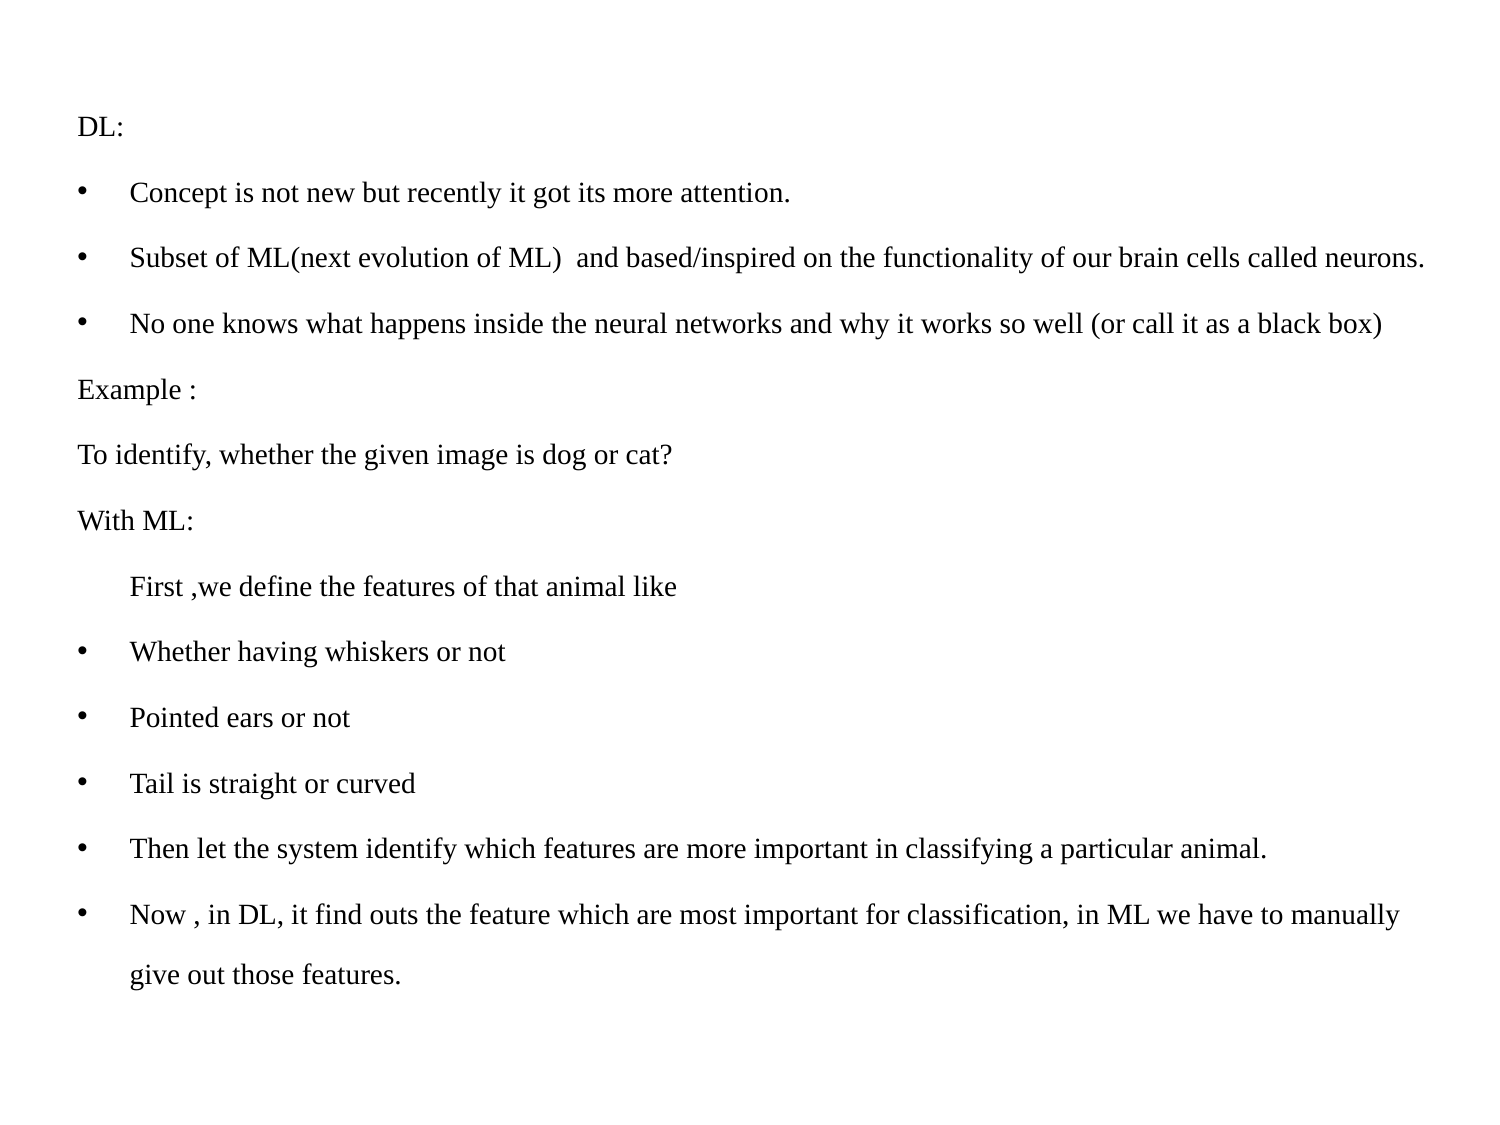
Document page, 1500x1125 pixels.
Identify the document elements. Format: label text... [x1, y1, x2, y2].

list DL: Concept is not new but recently it got its more attention. Subset of ML(next evolution of ML) and based/inspired on the functionality of our brain cells called neurons. No one knows what happens inside the neural networks and why it works so well (or call it as a black box) Example : To identify, whether the given image is dog or cat? With ML: First ,we define the features of that animal like Whether having whiskers or not Pointed ears or not Tail is straight or curved Then let the system identify which features are more important in classifying a particular animal. Now , in DL, it find outs the feature which are most important for classification, in ML we have to manually give out those features. [62, 75, 1463, 1088]
